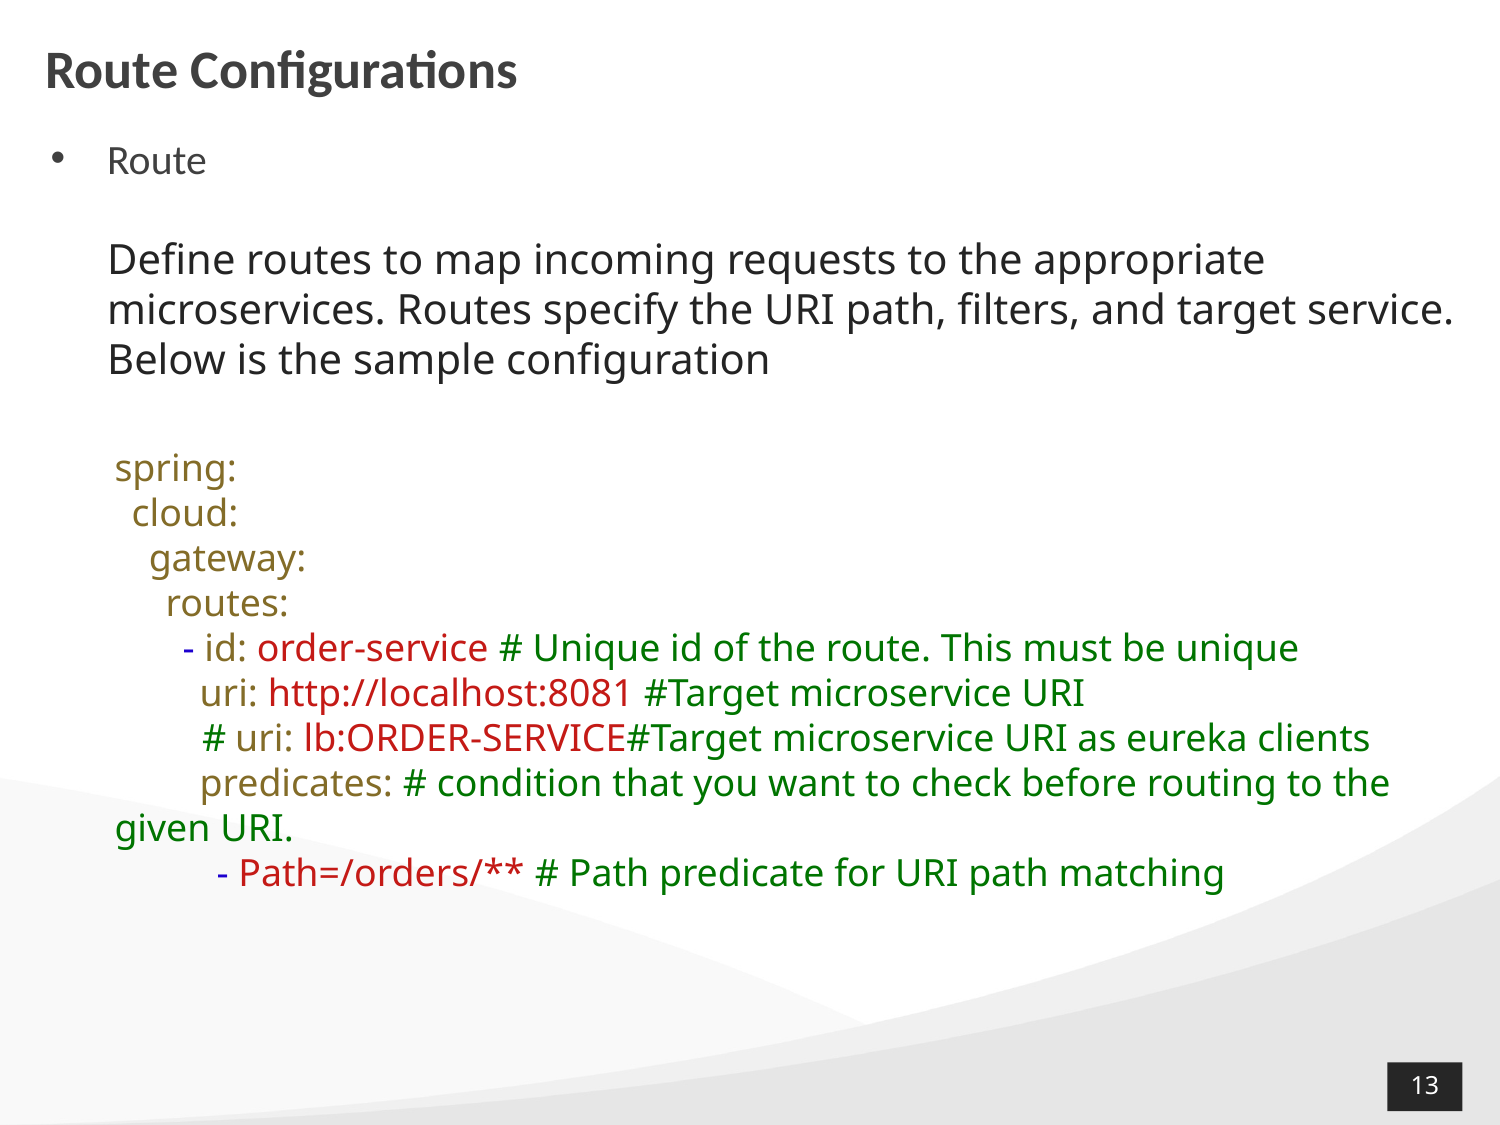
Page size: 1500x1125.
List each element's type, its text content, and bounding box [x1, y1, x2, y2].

picture [0, 0, 1500, 1125]
title Route Configurations [30, 21, 1478, 113]
text_box Route Define routes to map incoming requests to the appropriate microservices. Routes specify the URI path, filters, and target service. Below is the sample configuration [35, 125, 1478, 1000]
text_box spring: cloud: gateway: routes: - id: order-service # Unique id of the route. This must be unique uri: http://localhost:8081 #Target microservice URI # uri: lb:ORDER-SERVICE#Target microservice URI as eureka clients predicates: # condition that you want to check before routing to the given URI. - Path=/orders/** # Path predicate for URI path matching [99, 436, 1438, 902]
